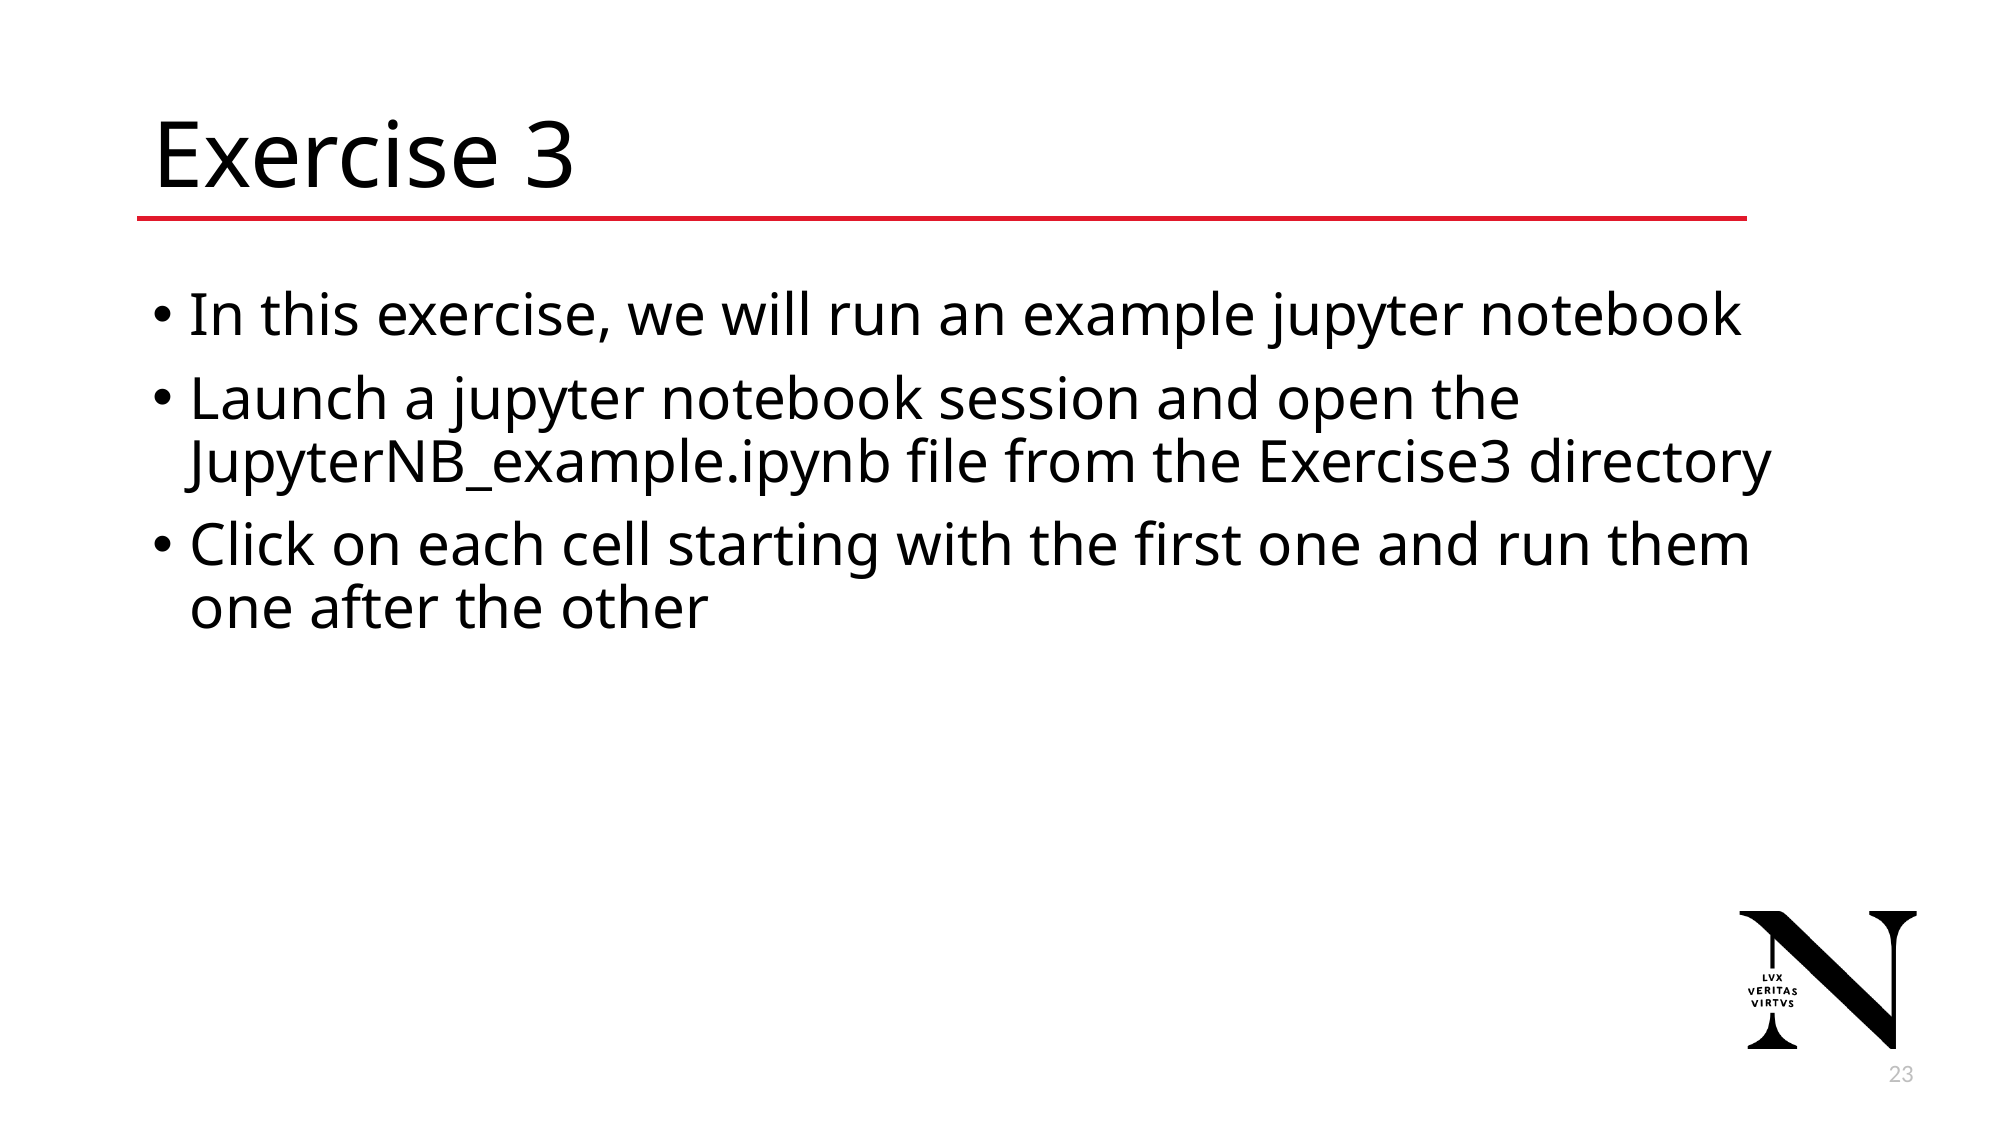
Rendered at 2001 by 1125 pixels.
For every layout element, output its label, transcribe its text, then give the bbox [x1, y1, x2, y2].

title Exercise 3 [137, 49, 1863, 267]
slide_number 23 [1479, 1042, 1930, 1103]
list In this exercise, we will run an example jupyter notebook Launch a jupyter notebook session and open the JupyterNB_example.ipynb file from the Exercise3 directory Click on each cell starting with the first one and run them one after the other [137, 277, 1863, 992]
